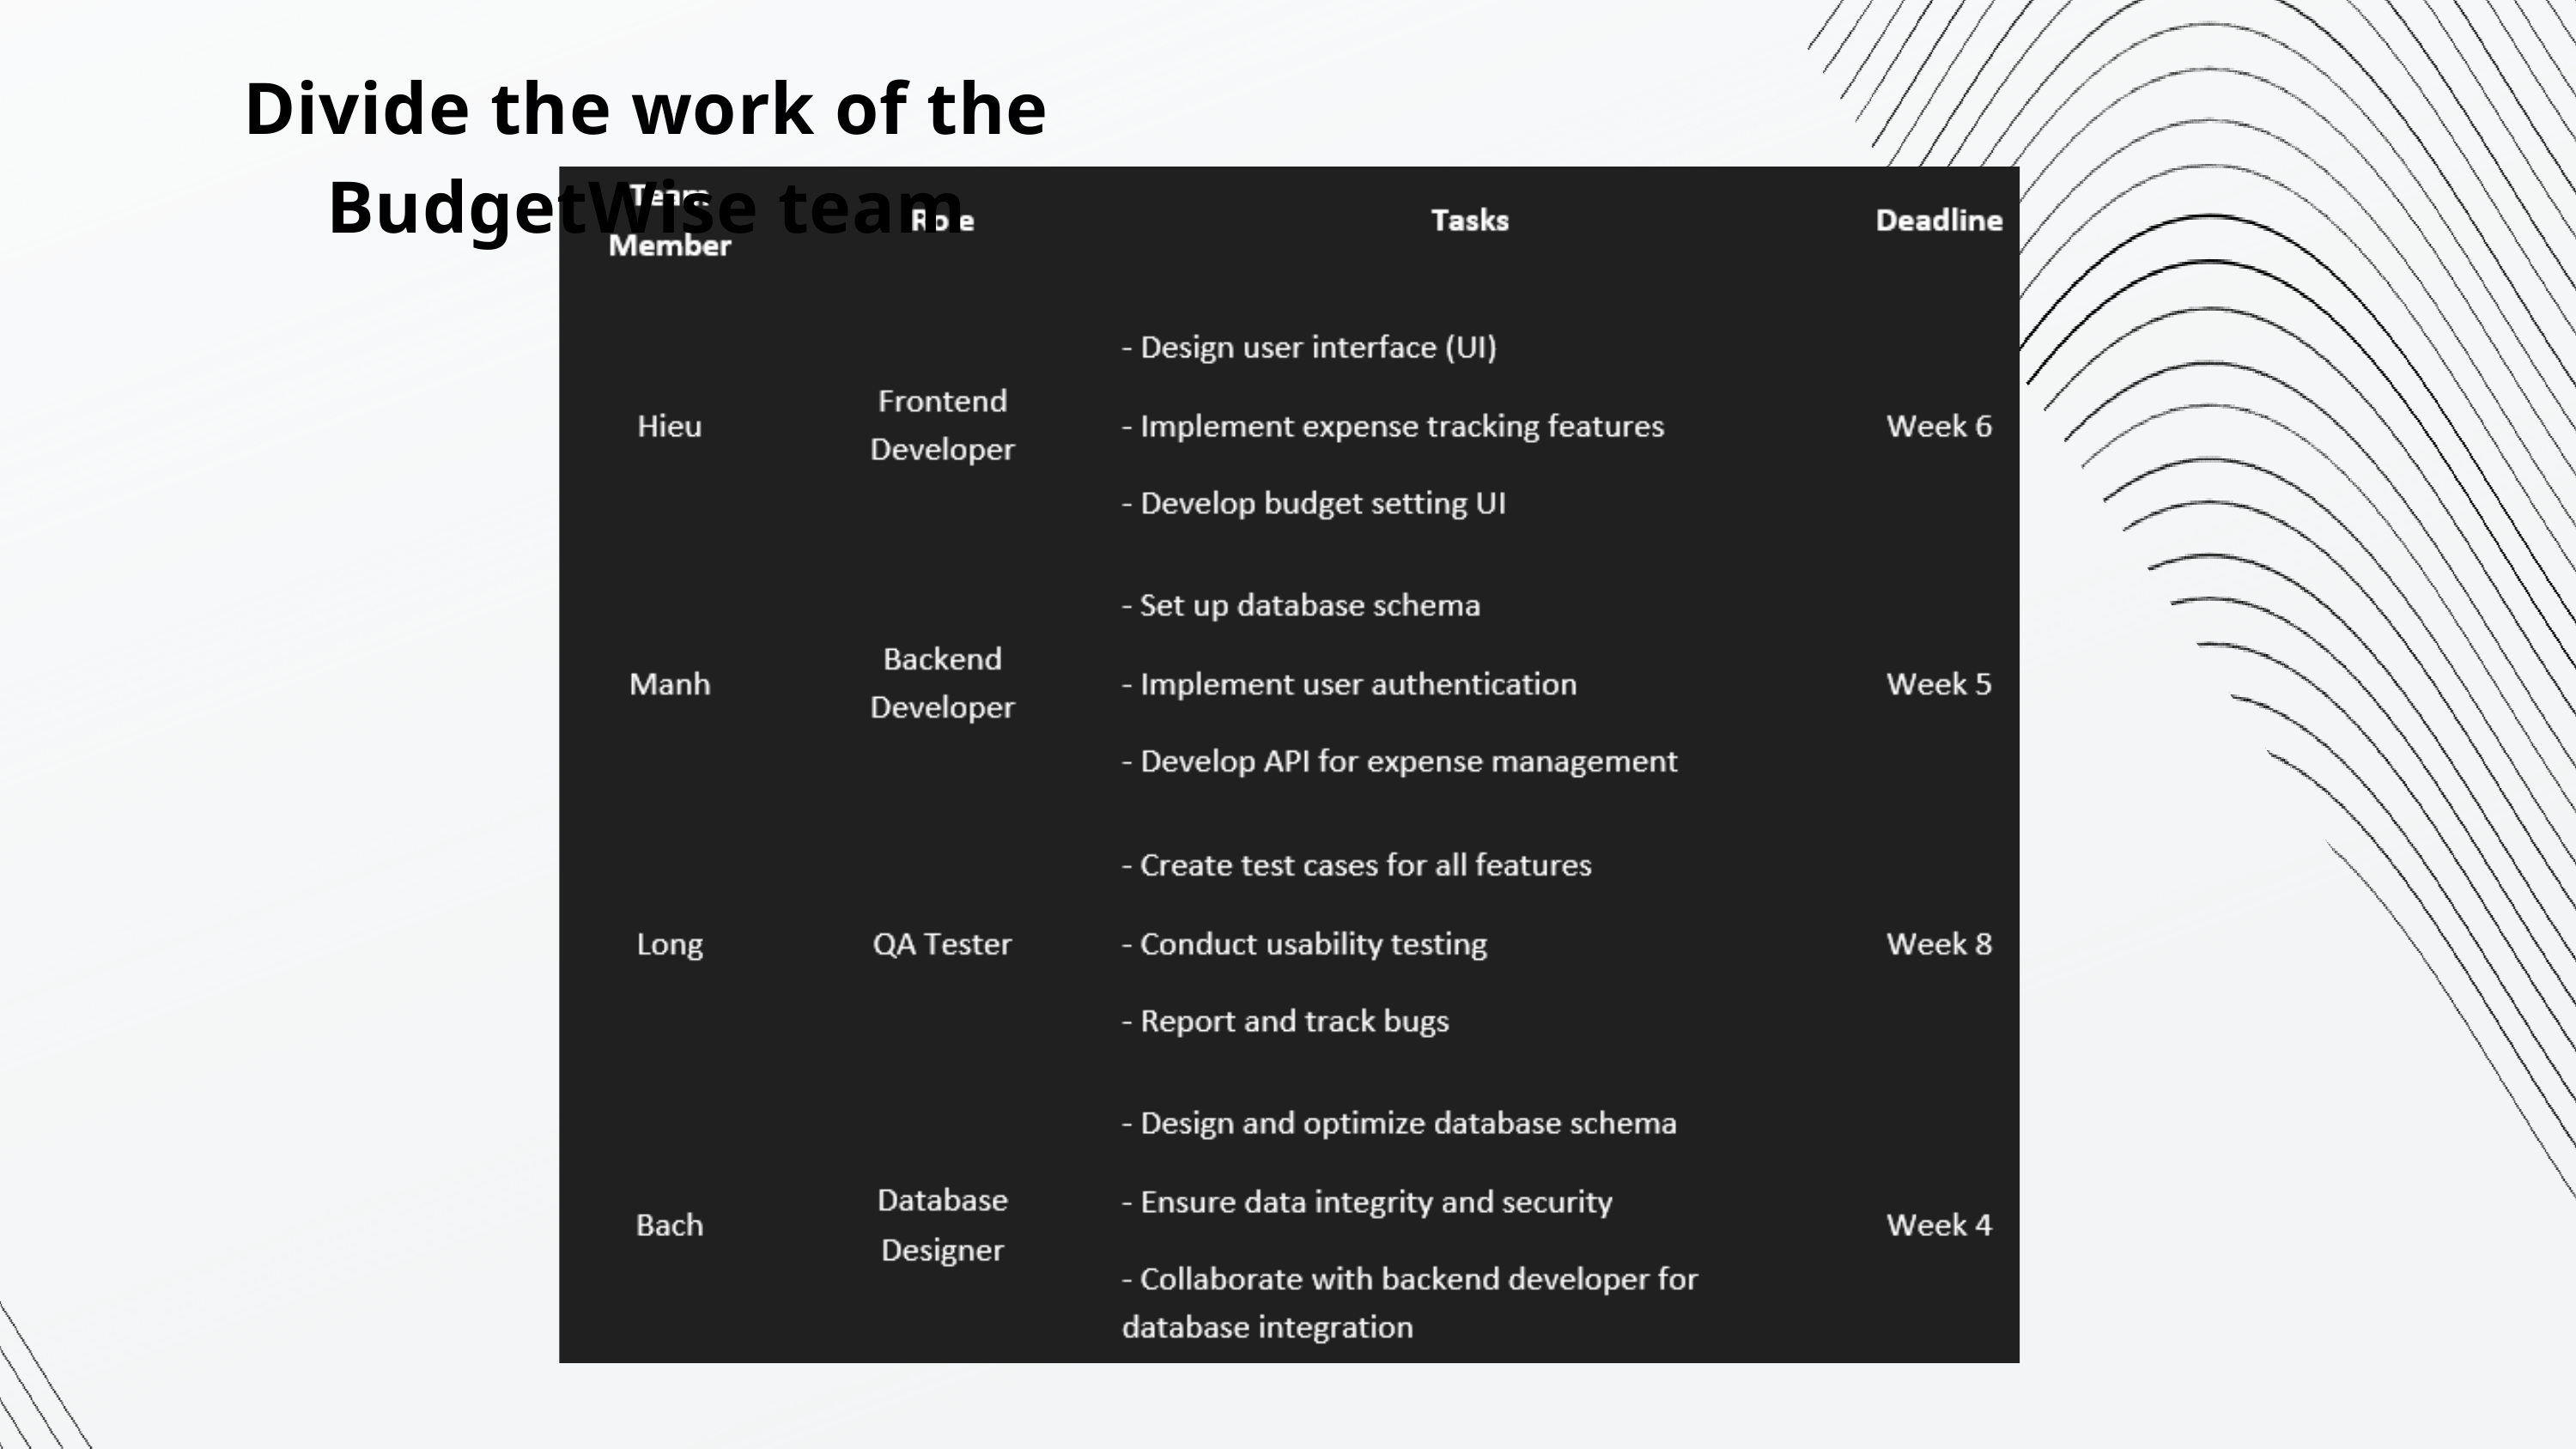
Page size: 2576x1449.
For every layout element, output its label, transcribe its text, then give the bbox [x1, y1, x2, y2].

text_box [1779, 0, 2576, 1223]
text_box Divide the work of the BudgetWise team [31, 50, 1263, 247]
text_box [559, 167, 2020, 1363]
text_box [0, 0, 2576, 1449]
text_box [0, 1155, 192, 1449]
